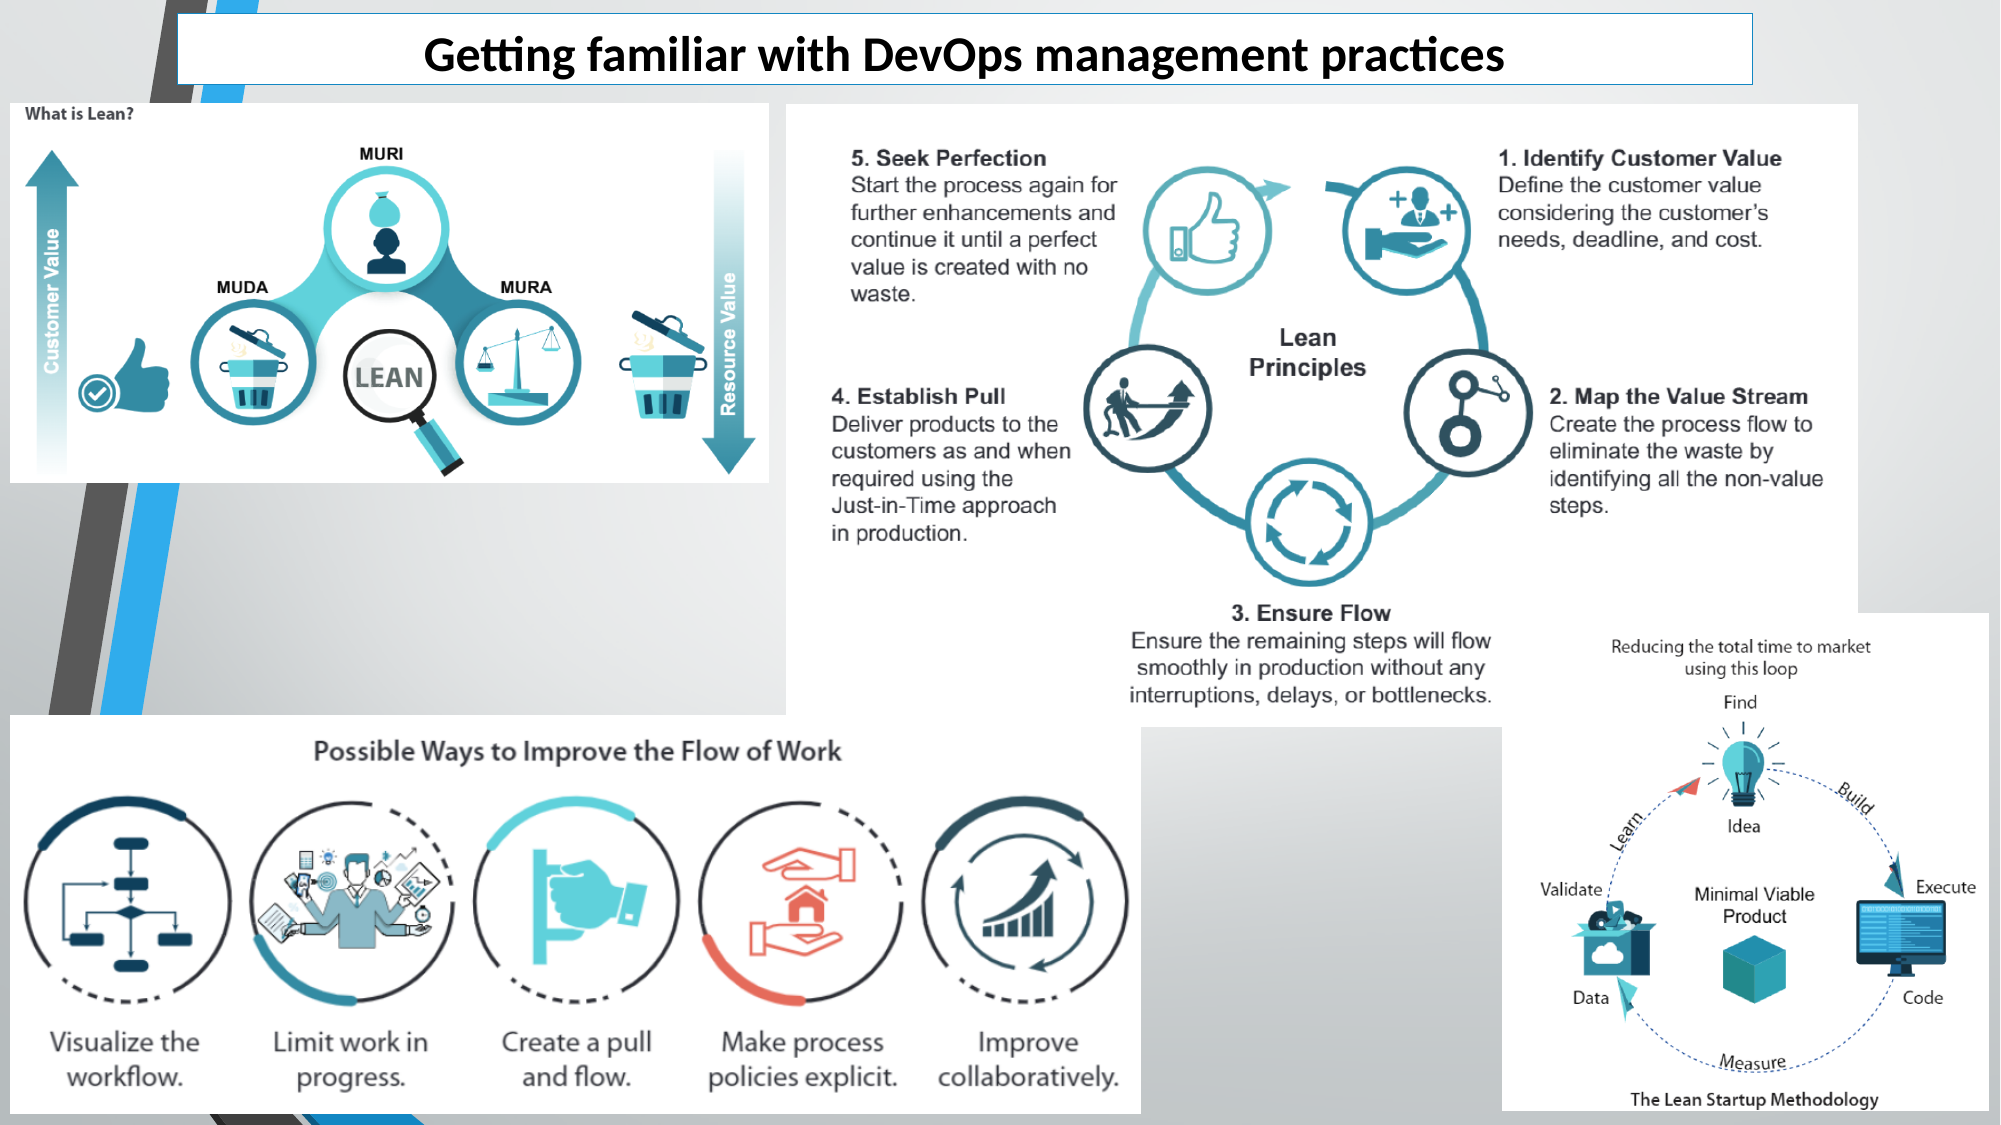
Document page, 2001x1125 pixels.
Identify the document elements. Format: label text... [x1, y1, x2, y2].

text_box Getting familiar with DevOps management practices [177, 13, 1753, 85]
picture [10, 104, 1990, 1114]
picture [10, 103, 769, 484]
